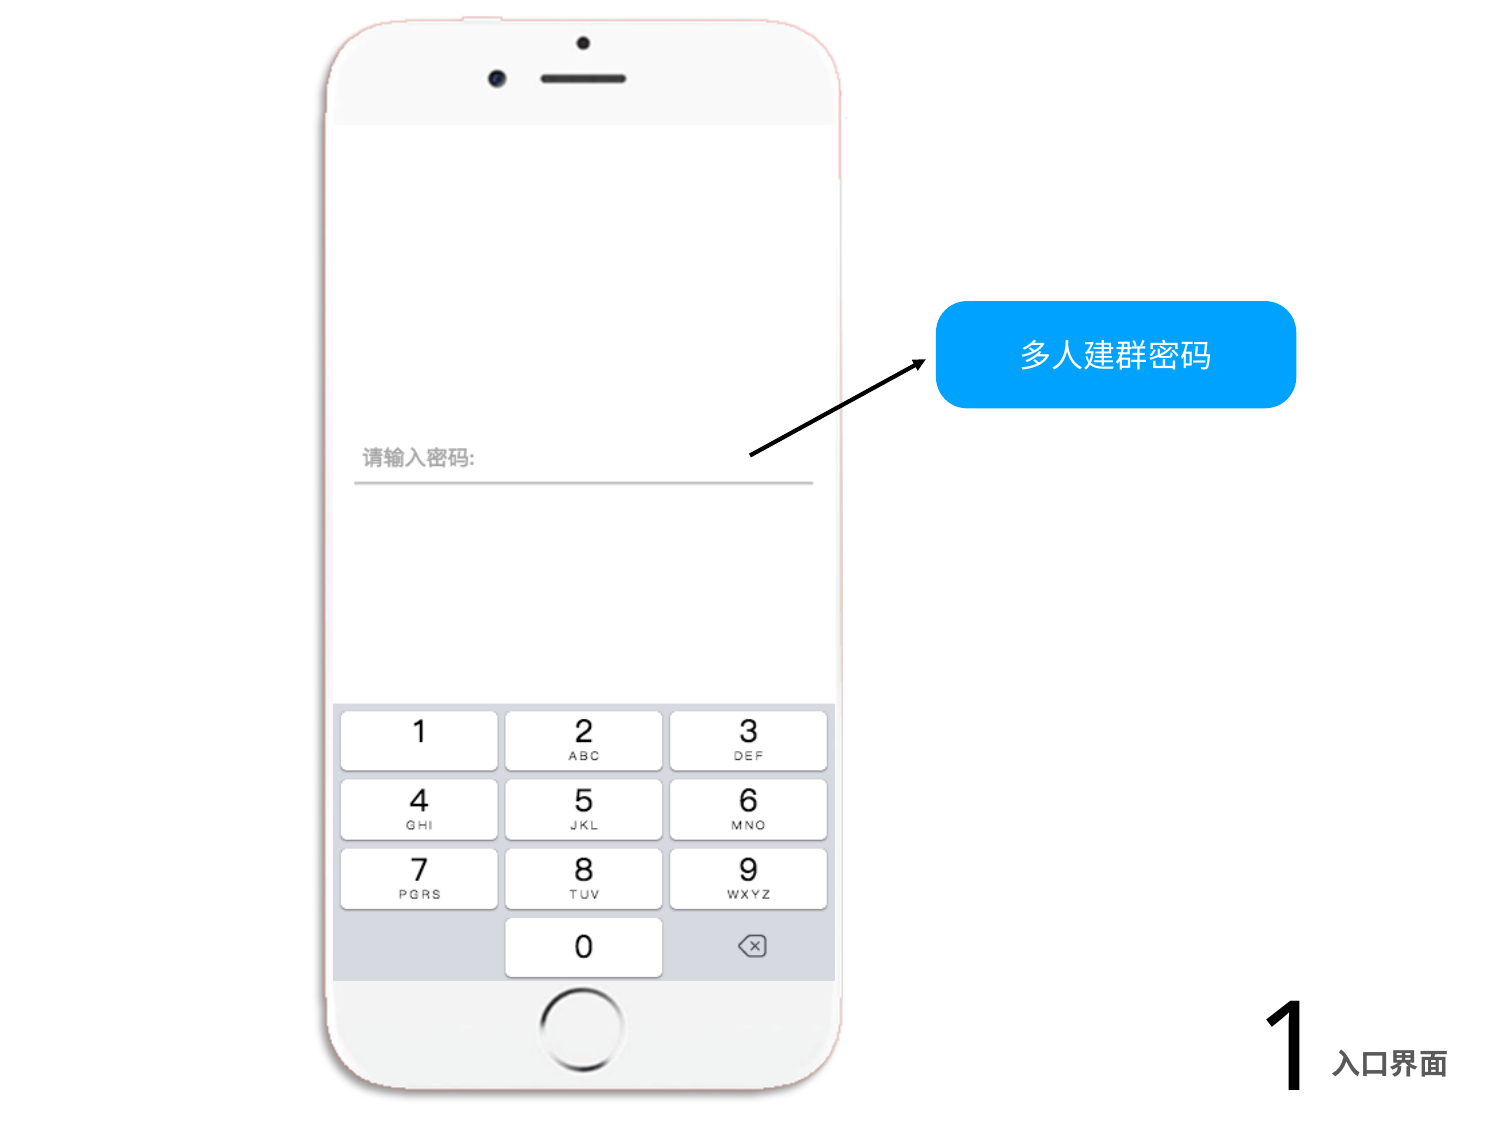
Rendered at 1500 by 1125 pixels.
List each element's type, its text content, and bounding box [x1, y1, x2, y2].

text_box 入口界面 [1335, 1037, 1464, 1088]
text_box 多人建群密码 [935, 301, 1297, 409]
picture [289, 0, 868, 1125]
text_box 1 [1240, 958, 1335, 1124]
text_box [868, 359, 926, 391]
